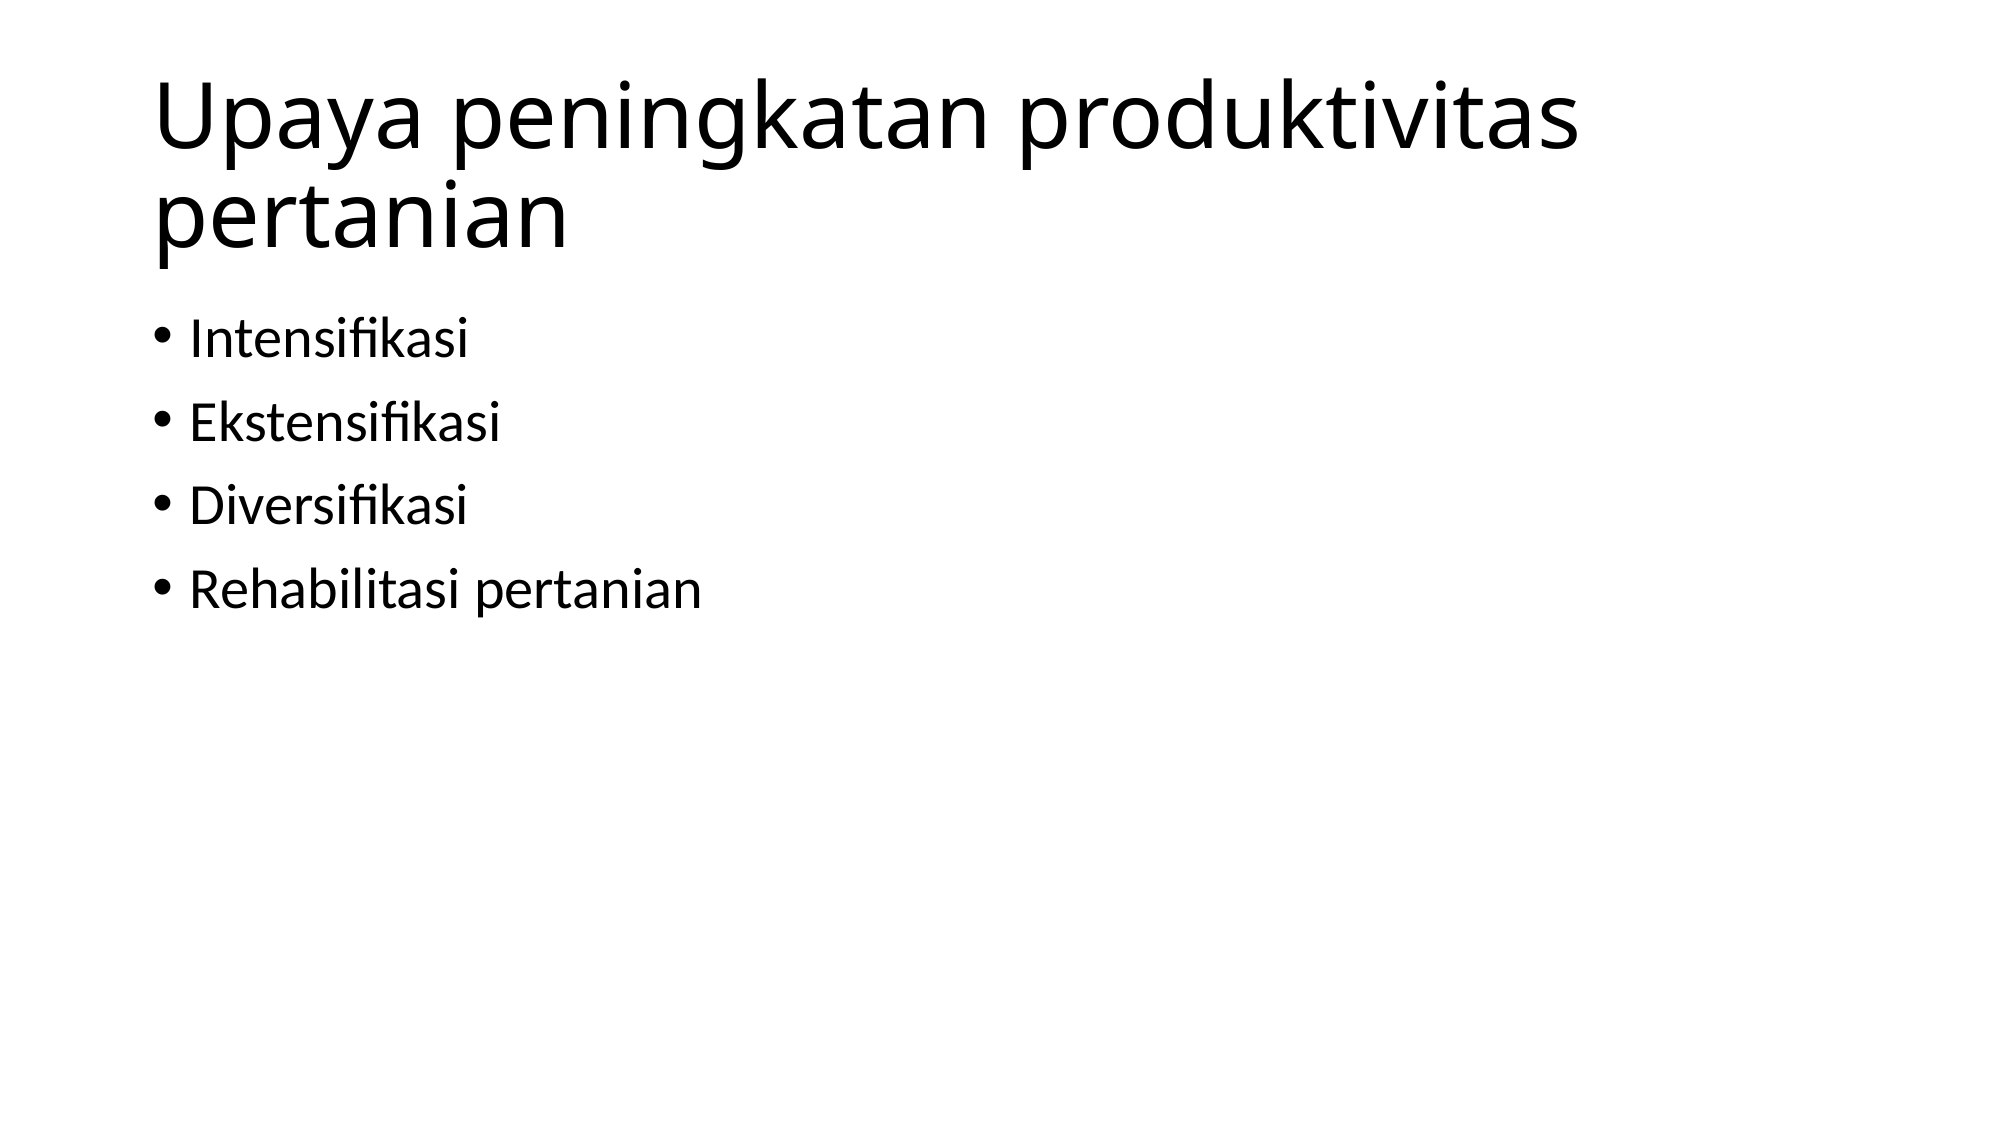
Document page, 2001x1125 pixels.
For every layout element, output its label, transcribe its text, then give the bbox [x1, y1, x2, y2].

title Upaya peningkatan produktivitas pertanian [137, 59, 1863, 278]
list Intensifikasi Ekstensifikasi Diversifikasi Rehabilitasi pertanian [137, 299, 1863, 1014]
